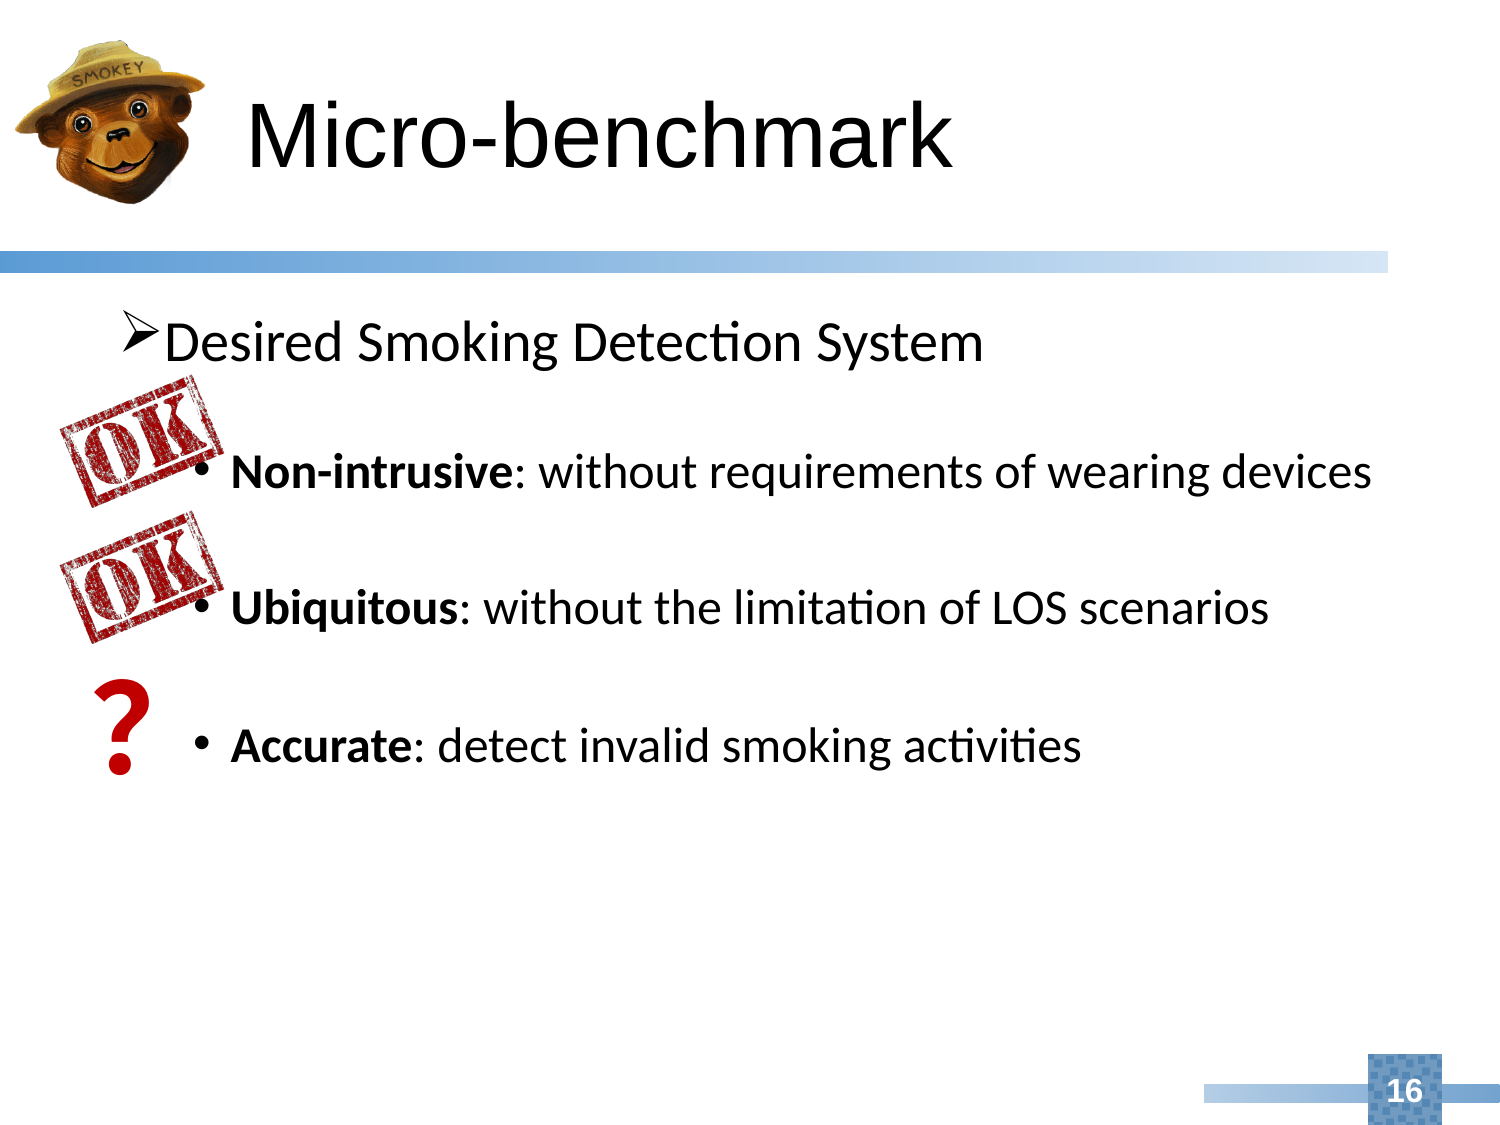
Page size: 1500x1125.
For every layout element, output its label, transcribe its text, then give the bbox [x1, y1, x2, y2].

title Micro-benchmark [230, 41, 1397, 235]
text_box ？ [75, 657, 230, 807]
picture [0, 361, 284, 657]
picture [13, 28, 206, 222]
list Desired Smoking Detection System Non-intrusive: without requirements of wearing devices Ubiquitous: without the limitation of LOS scenarios Accurate: detect invalid smoking activities [103, 303, 1397, 1035]
slide_number 16 [1368, 1059, 1442, 1120]
